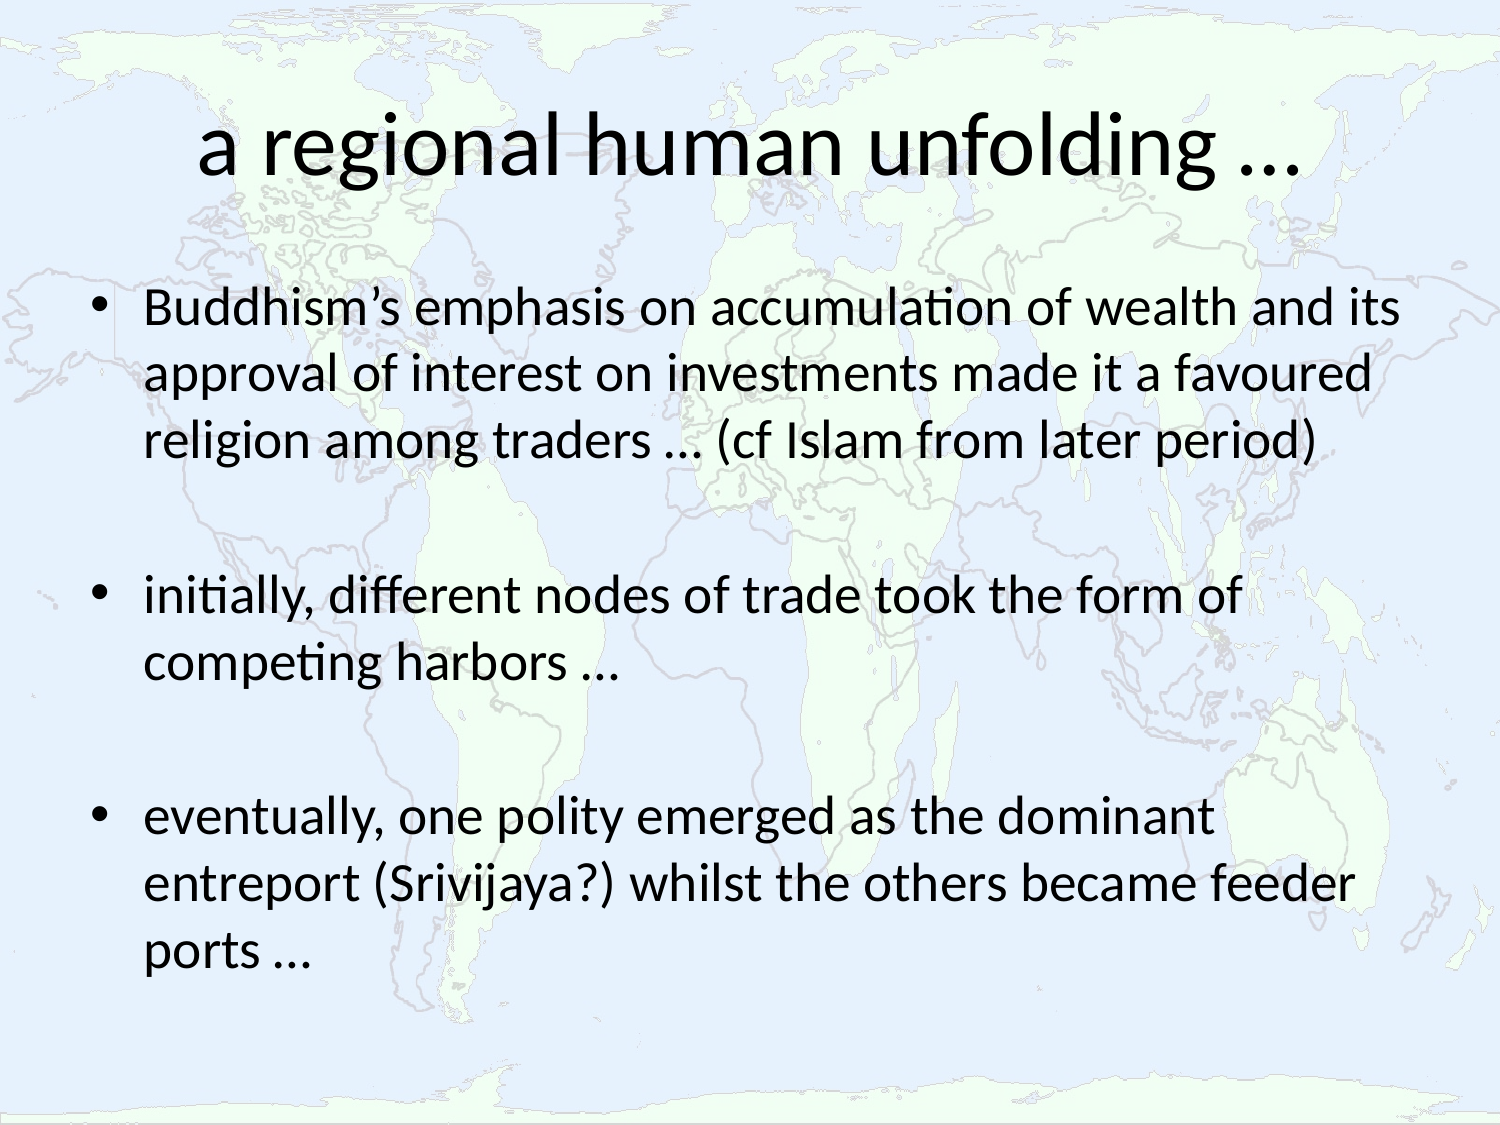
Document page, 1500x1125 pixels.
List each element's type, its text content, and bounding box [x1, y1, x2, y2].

list Buddhism’s emphasis on accumulation of wealth and its approval of interest on investments made it a favoured religion among traders … (cf Islam from later period) initially, different nodes of trade took the form of competing harbors … eventually, one polity emerged as the dominant entreport (Srivijaya?) whilst the others became feeder ports … [75, 262, 1425, 1005]
title a regional human unfolding … [75, 45, 1425, 233]
